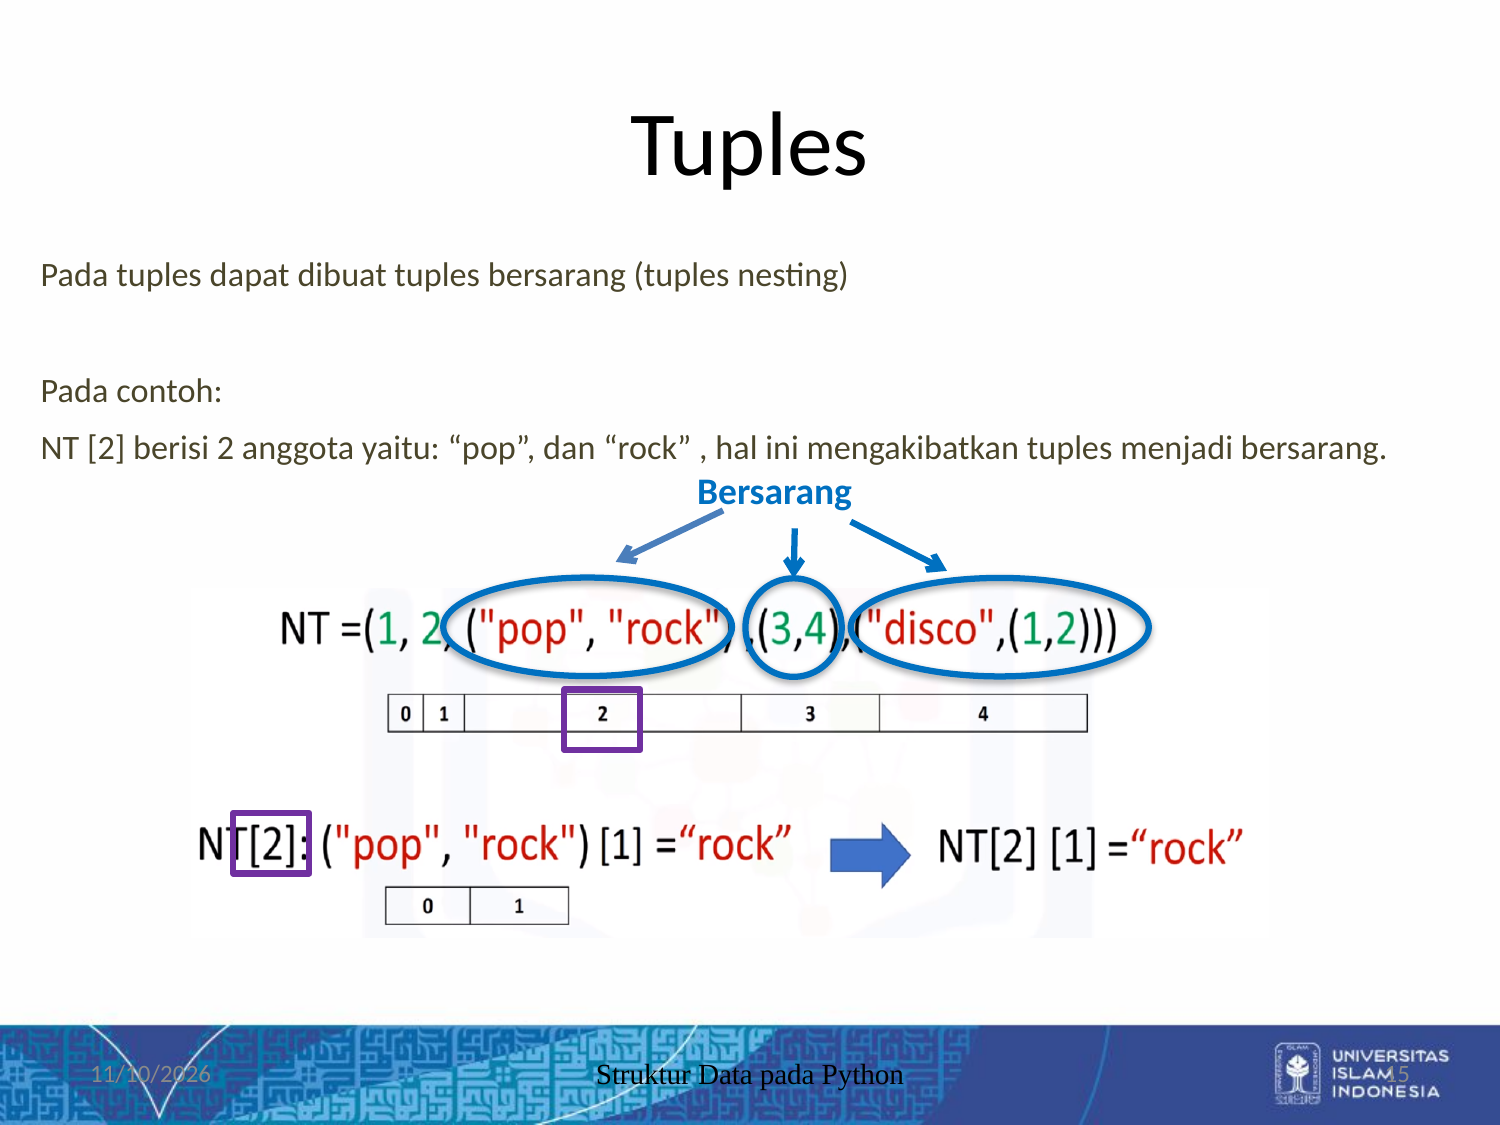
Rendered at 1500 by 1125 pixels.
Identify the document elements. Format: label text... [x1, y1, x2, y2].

text_box [499, 576, 676, 587]
text_box Pada tuples dapat dibuat tuples bersarang (tuples nesting) Pada contoh: NT [2] berisi 2 anggota yaitu: “pop”, dan “rock” , hal ini mengakibatkan tuples menjadi bersarang. [25, 230, 1472, 488]
text_box [765, 577, 823, 587]
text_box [615, 510, 724, 563]
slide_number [75, 1042, 425, 1103]
text_box Bersarang [638, 452, 912, 526]
text_box [910, 577, 1090, 587]
picture [0, 0, 1500, 1125]
footer Struktur Data pada Python [512, 1042, 988, 1103]
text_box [850, 521, 948, 572]
slide_number 15 [1074, 1042, 1425, 1103]
title Tuples [75, 45, 1425, 230]
